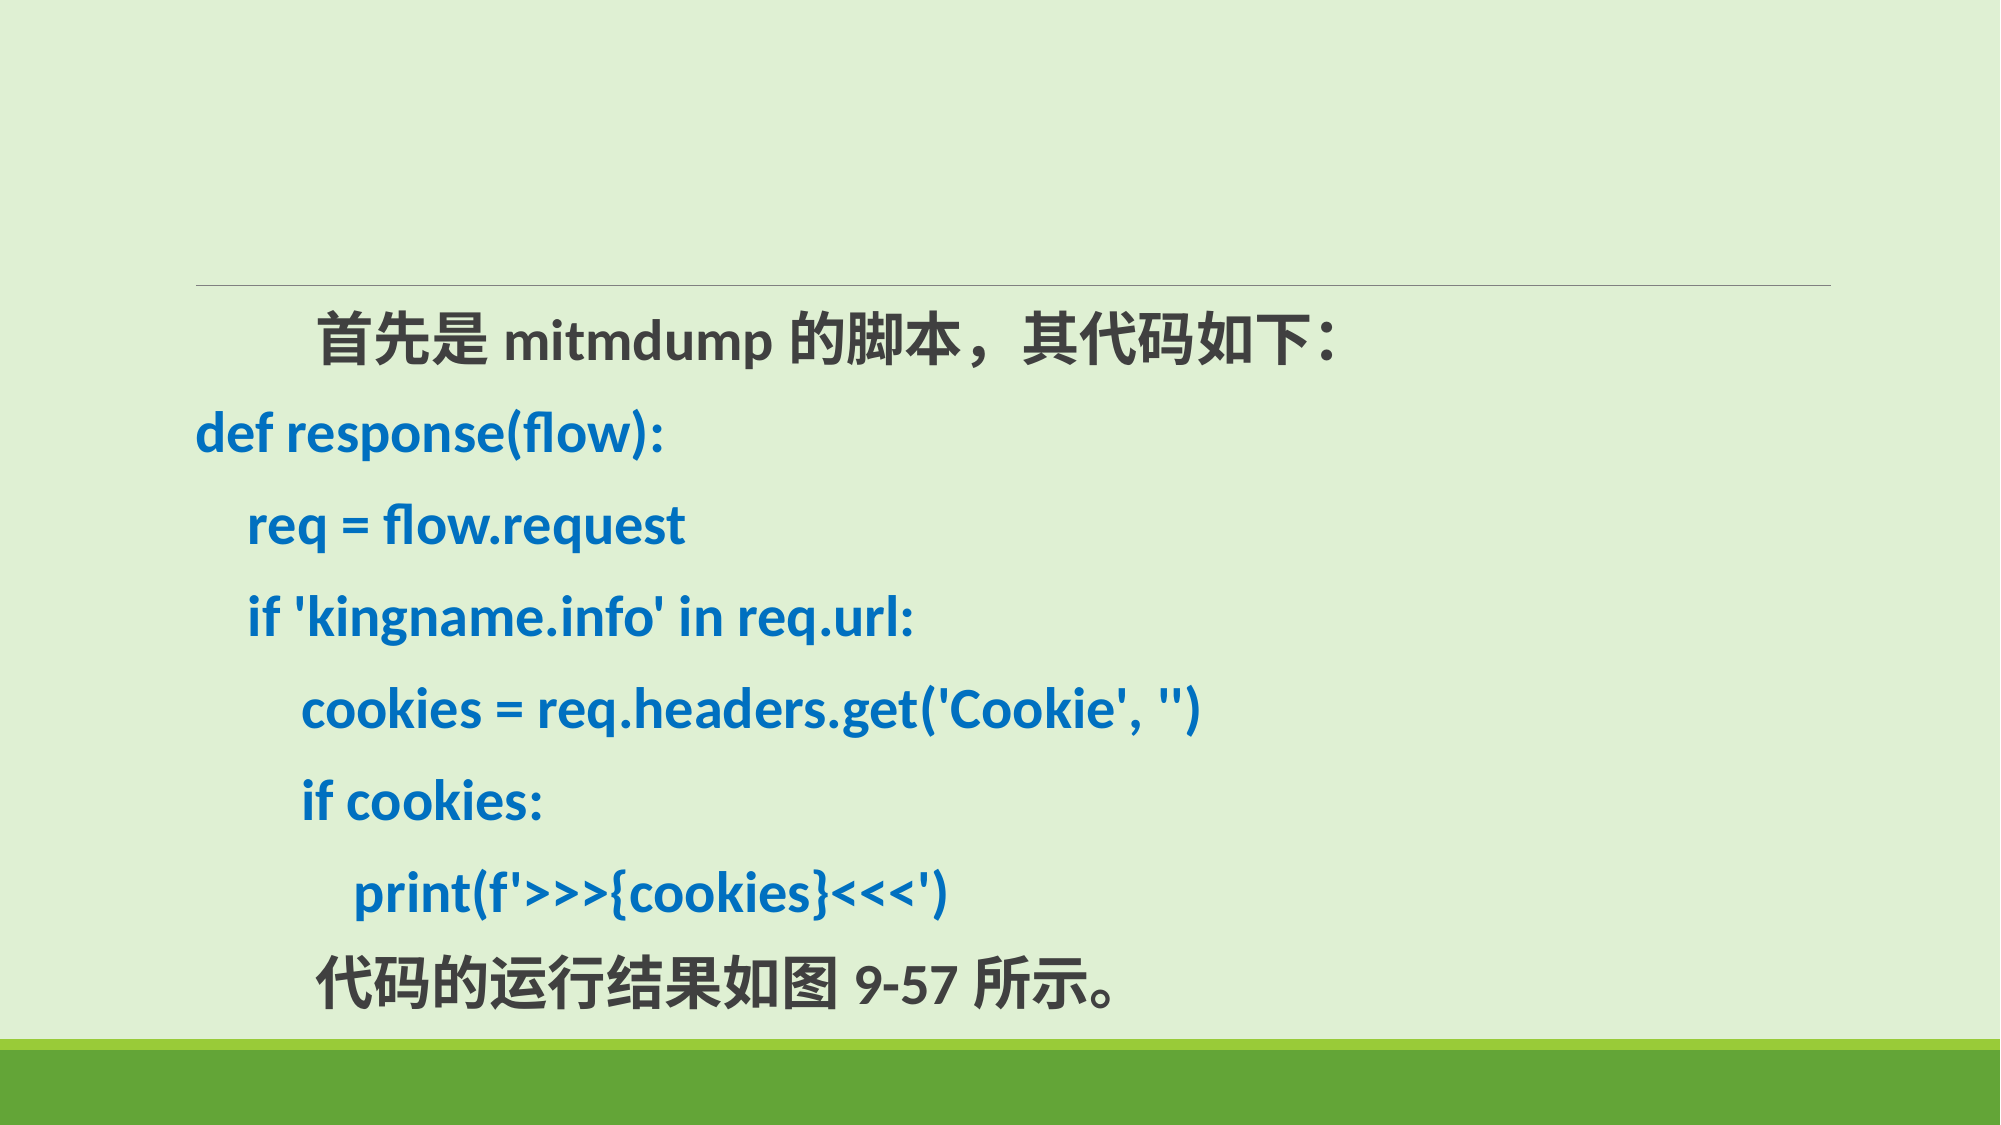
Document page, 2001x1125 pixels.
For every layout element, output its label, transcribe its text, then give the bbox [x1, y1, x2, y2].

list 首先是mitmdump的脚本，其代码如下： def response(flow): req = flow.request if 'kingname.info' in req.url: cookies = req.headers.get('Cookie', '') if cookies: print(f'>>>{cookies}<<<') 代码的运行结果如图9-57所示。 [180, 302, 1830, 1052]
